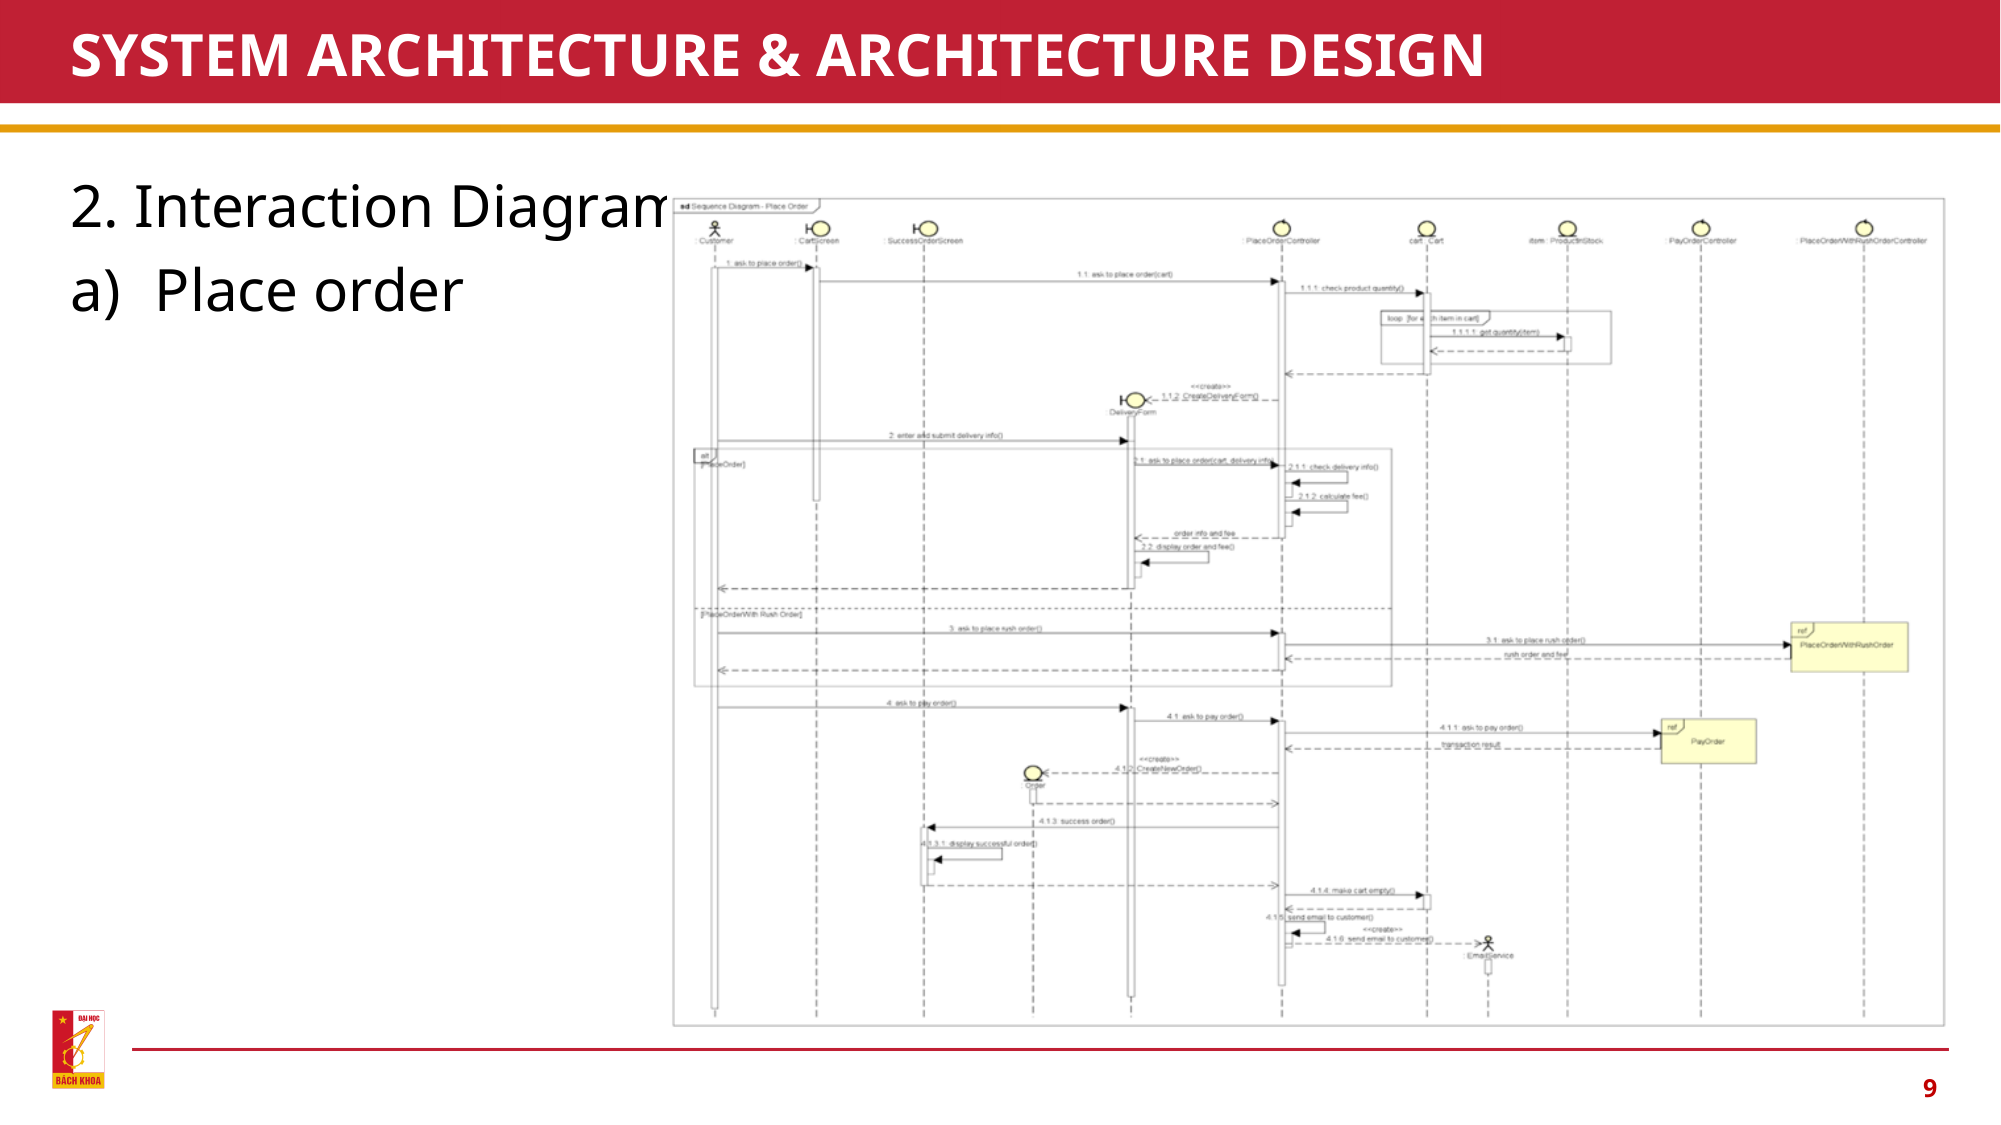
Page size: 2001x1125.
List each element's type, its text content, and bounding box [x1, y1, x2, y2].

title SYSTEM ARCHITECTURE & ARCHITECTURE DESIGN [55, 18, 1945, 90]
slide_number 9 [1502, 1065, 1953, 1125]
list 2. Interaction Diagram: Place order [55, 169, 1997, 1059]
picture [0, 0, 2001, 1125]
